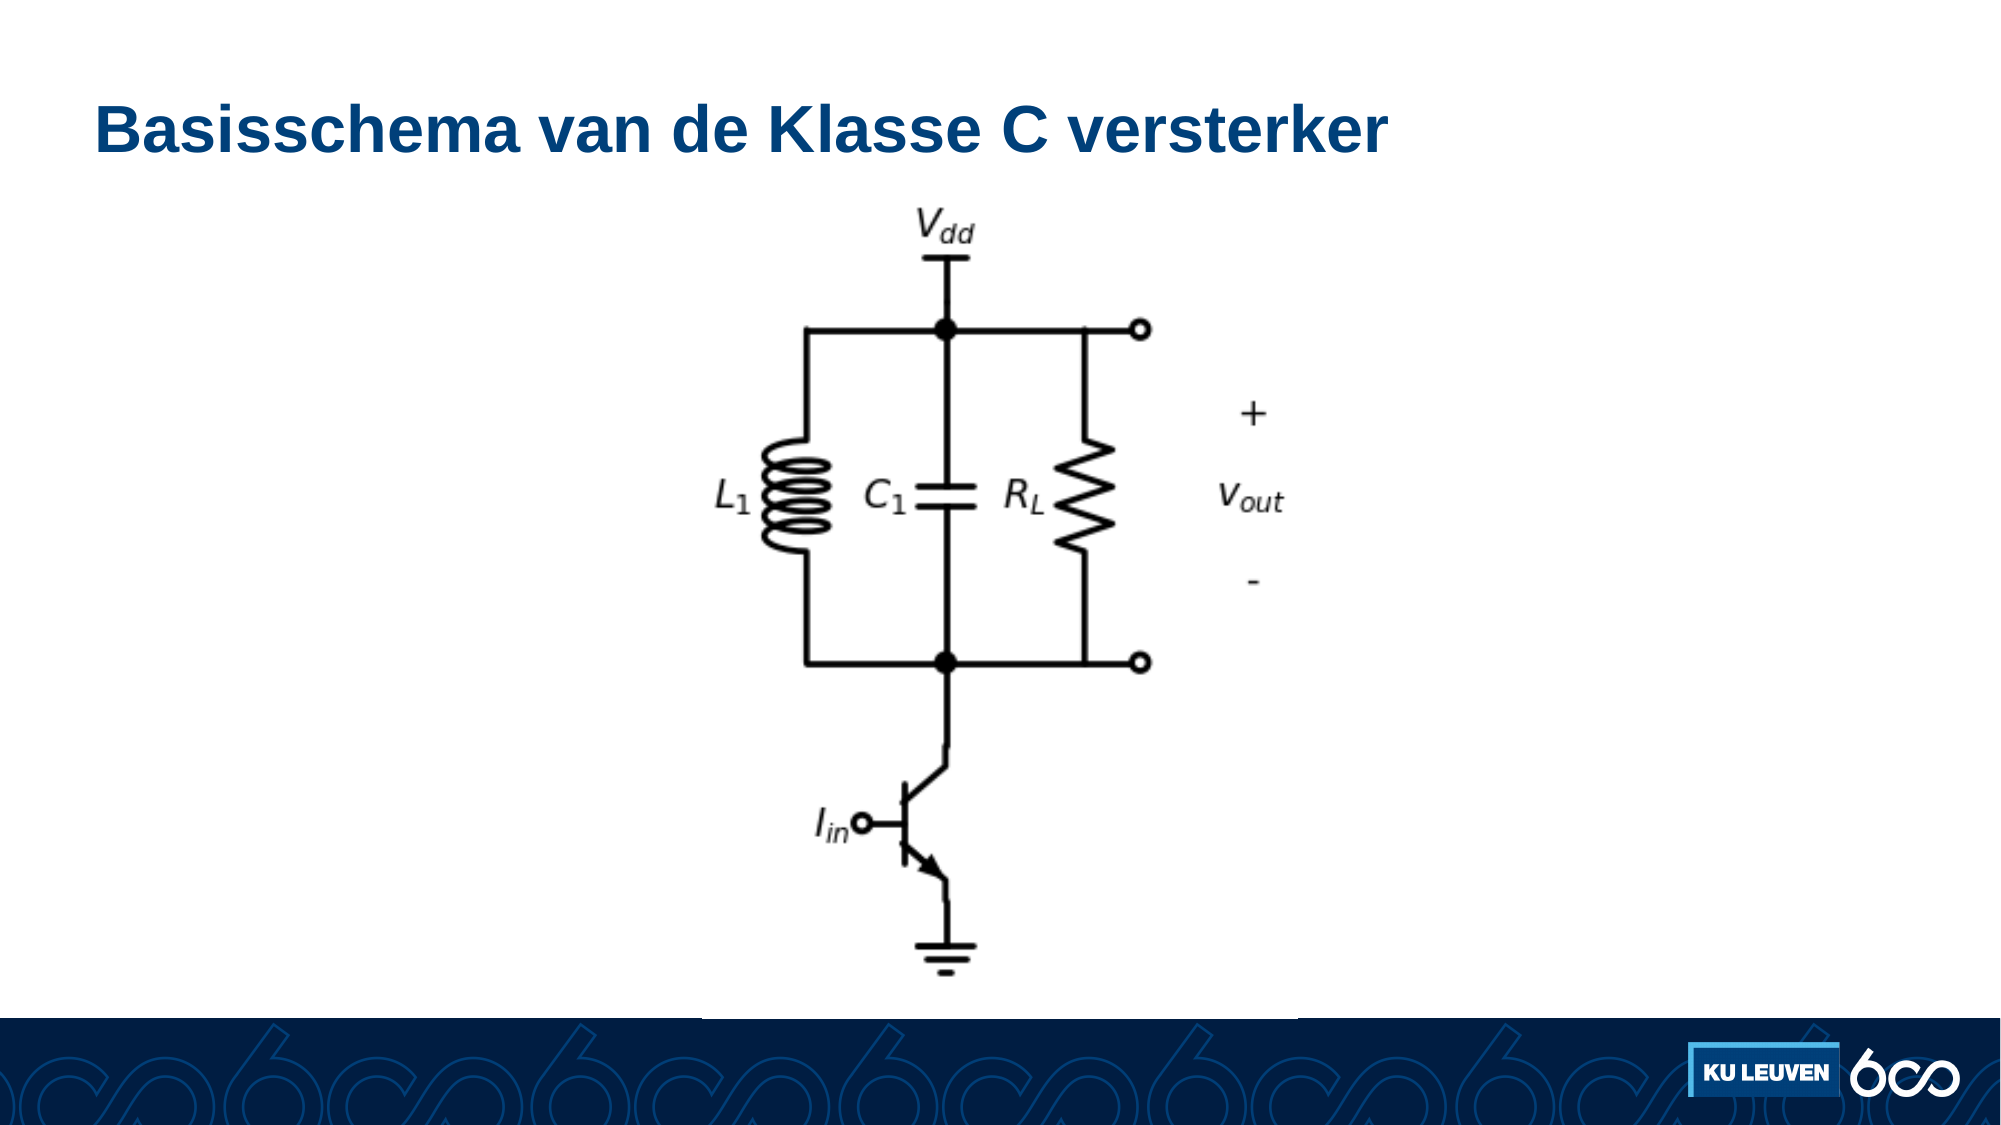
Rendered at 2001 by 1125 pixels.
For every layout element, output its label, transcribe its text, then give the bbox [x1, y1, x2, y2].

title Basisschema van de Klasse C versterker [94, 94, 1906, 201]
picture [0, 193, 2001, 1125]
